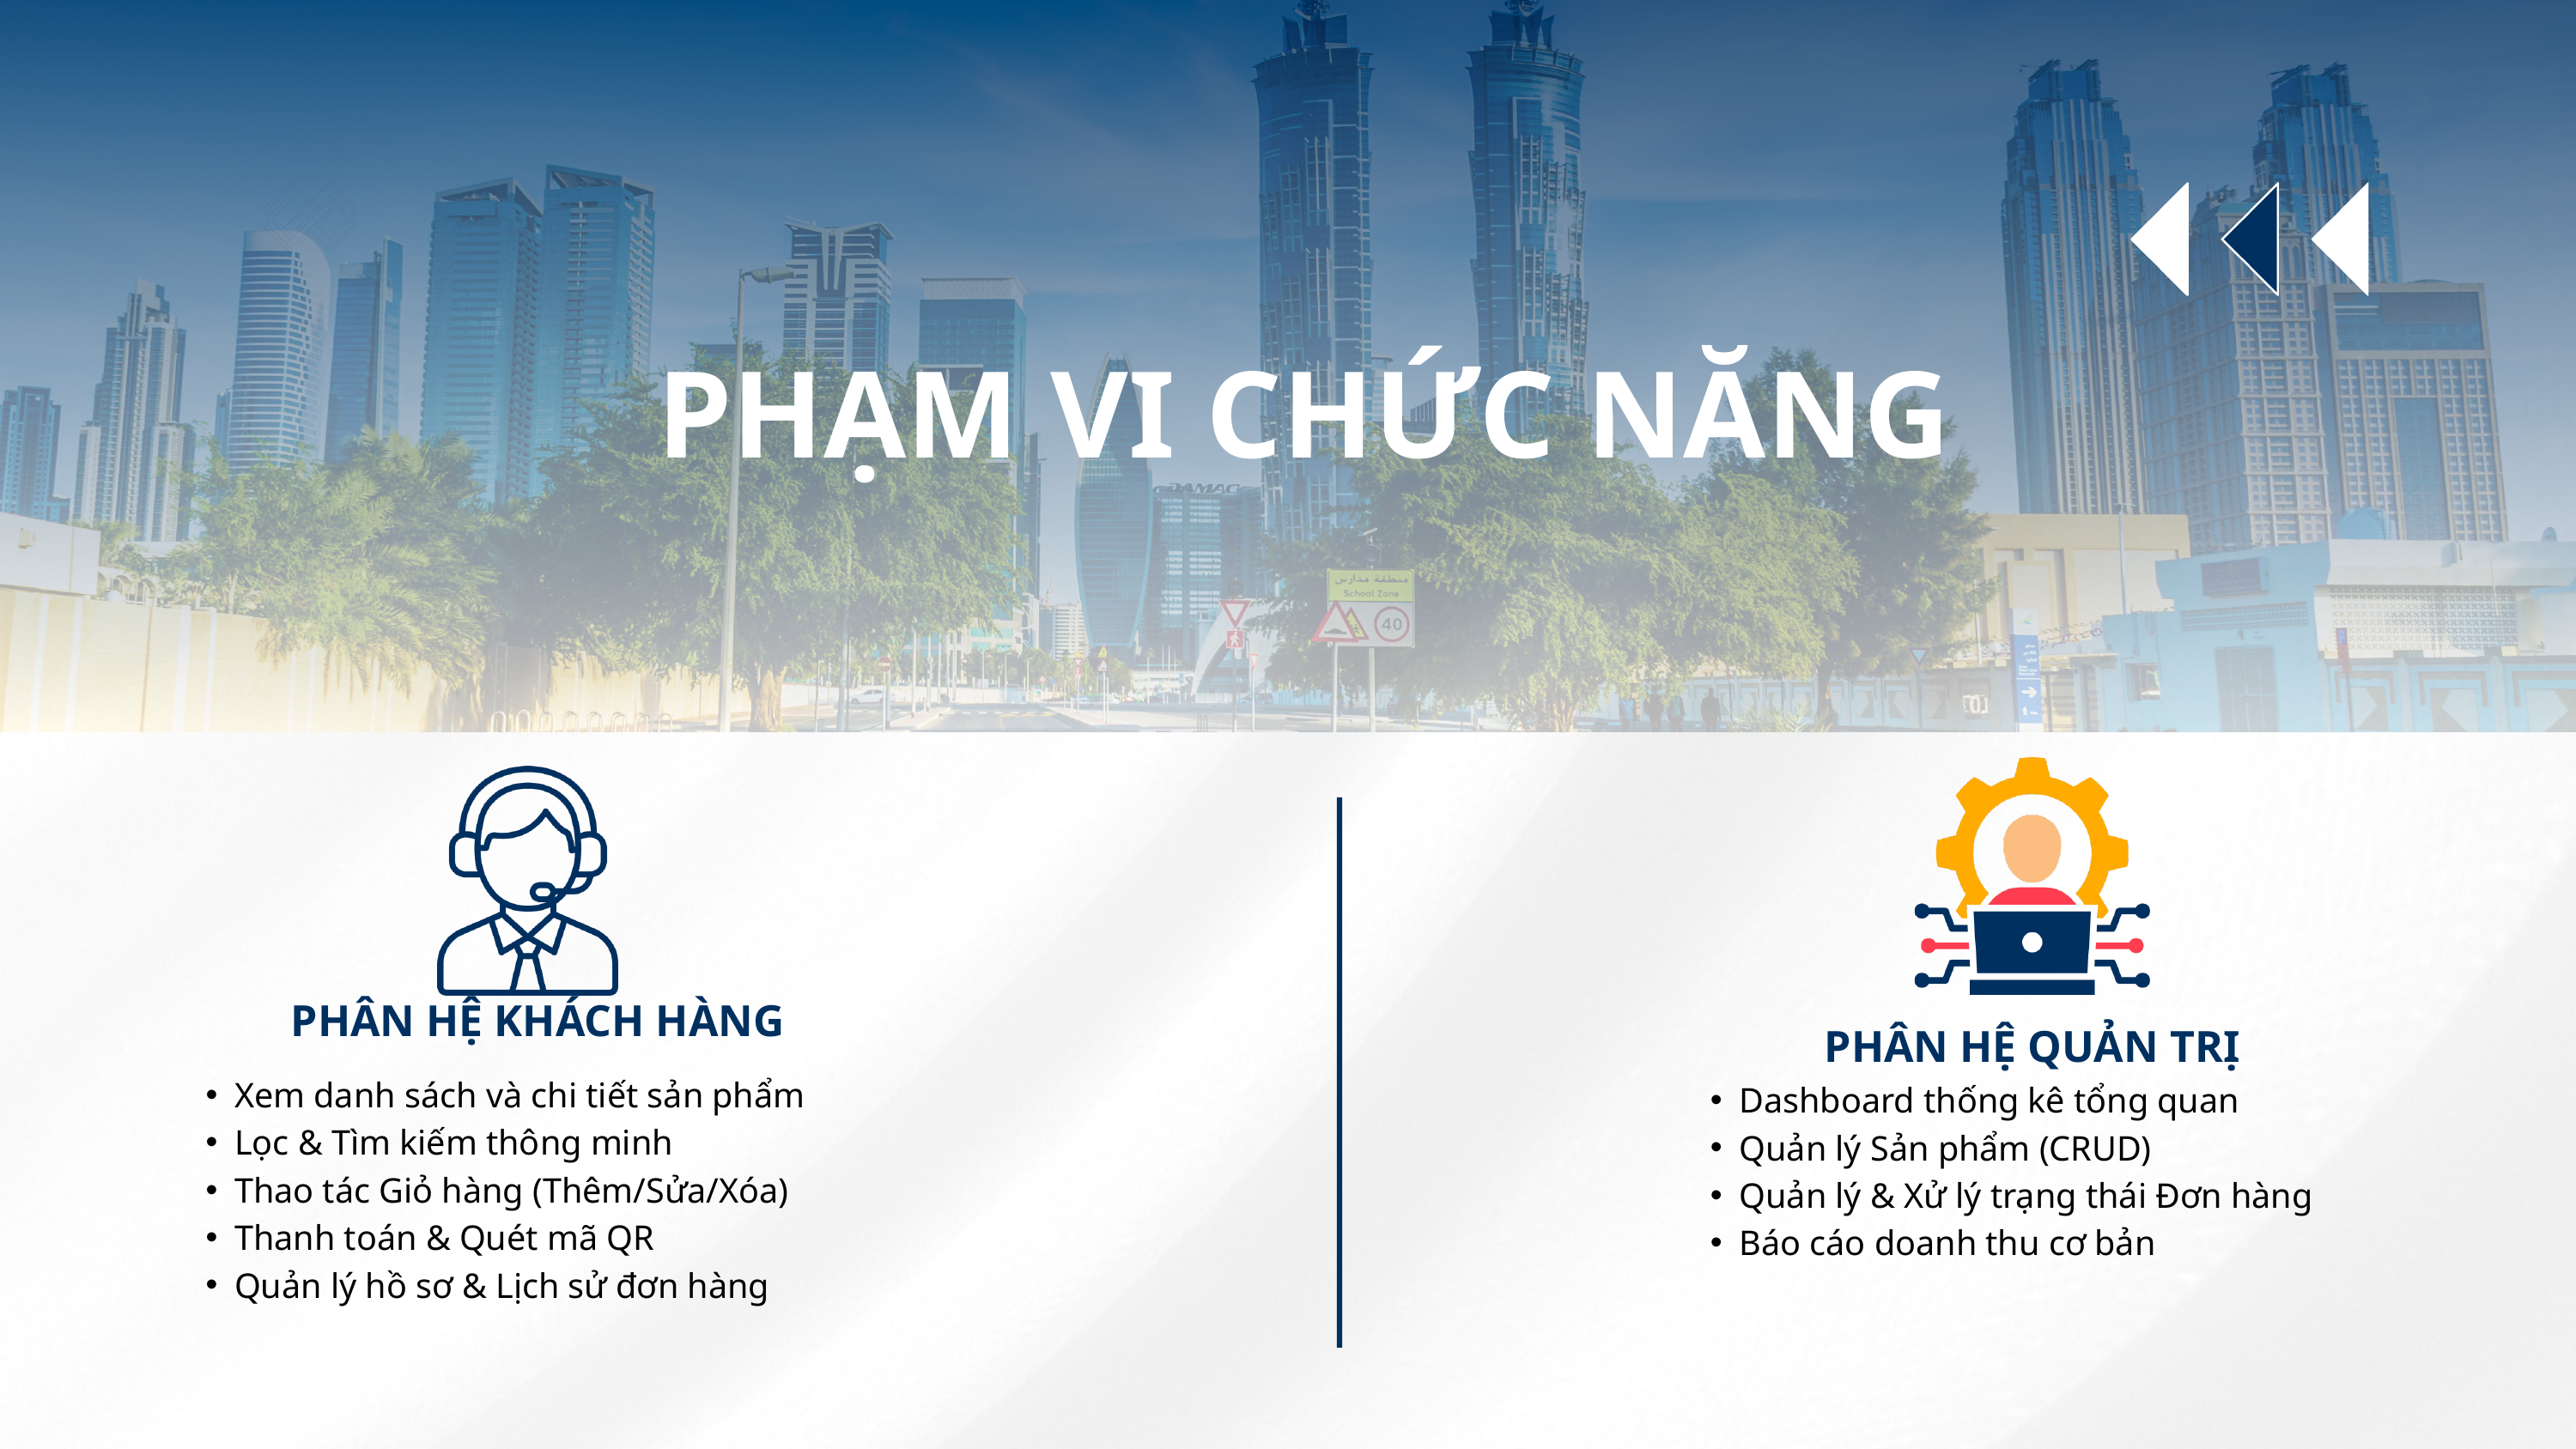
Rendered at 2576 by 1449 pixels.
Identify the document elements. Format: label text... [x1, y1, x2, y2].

text_box PHÂN HỆ KHÁCH HÀNG [275, 1003, 800, 1046]
text_box Xem danh sách và chi tiết sản phẩm Lọc & Tìm kiếm thông minh Thao tác Giỏ hàng (Thêm/Sửa/Xóa) Thanh toán & Quét mã QR Quản lý hồ sơ & Lịch sử đơn hàng [176, 1067, 879, 1305]
text_box PHÂN HỆ QUẢN TRỊ [1814, 1028, 2250, 1071]
text_box [1914, 757, 2150, 995]
text_box [0, 742, 2576, 1449]
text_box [0, 0, 2576, 732]
text_box Dashboard thống kê tổng quan Quản lý Sản phẩm (CRUD) Quản lý & Xử lý trạng thái Đơn hàng Báo cáo doanh thu cơ bản [1681, 1072, 2384, 1263]
text_box [437, 766, 618, 996]
